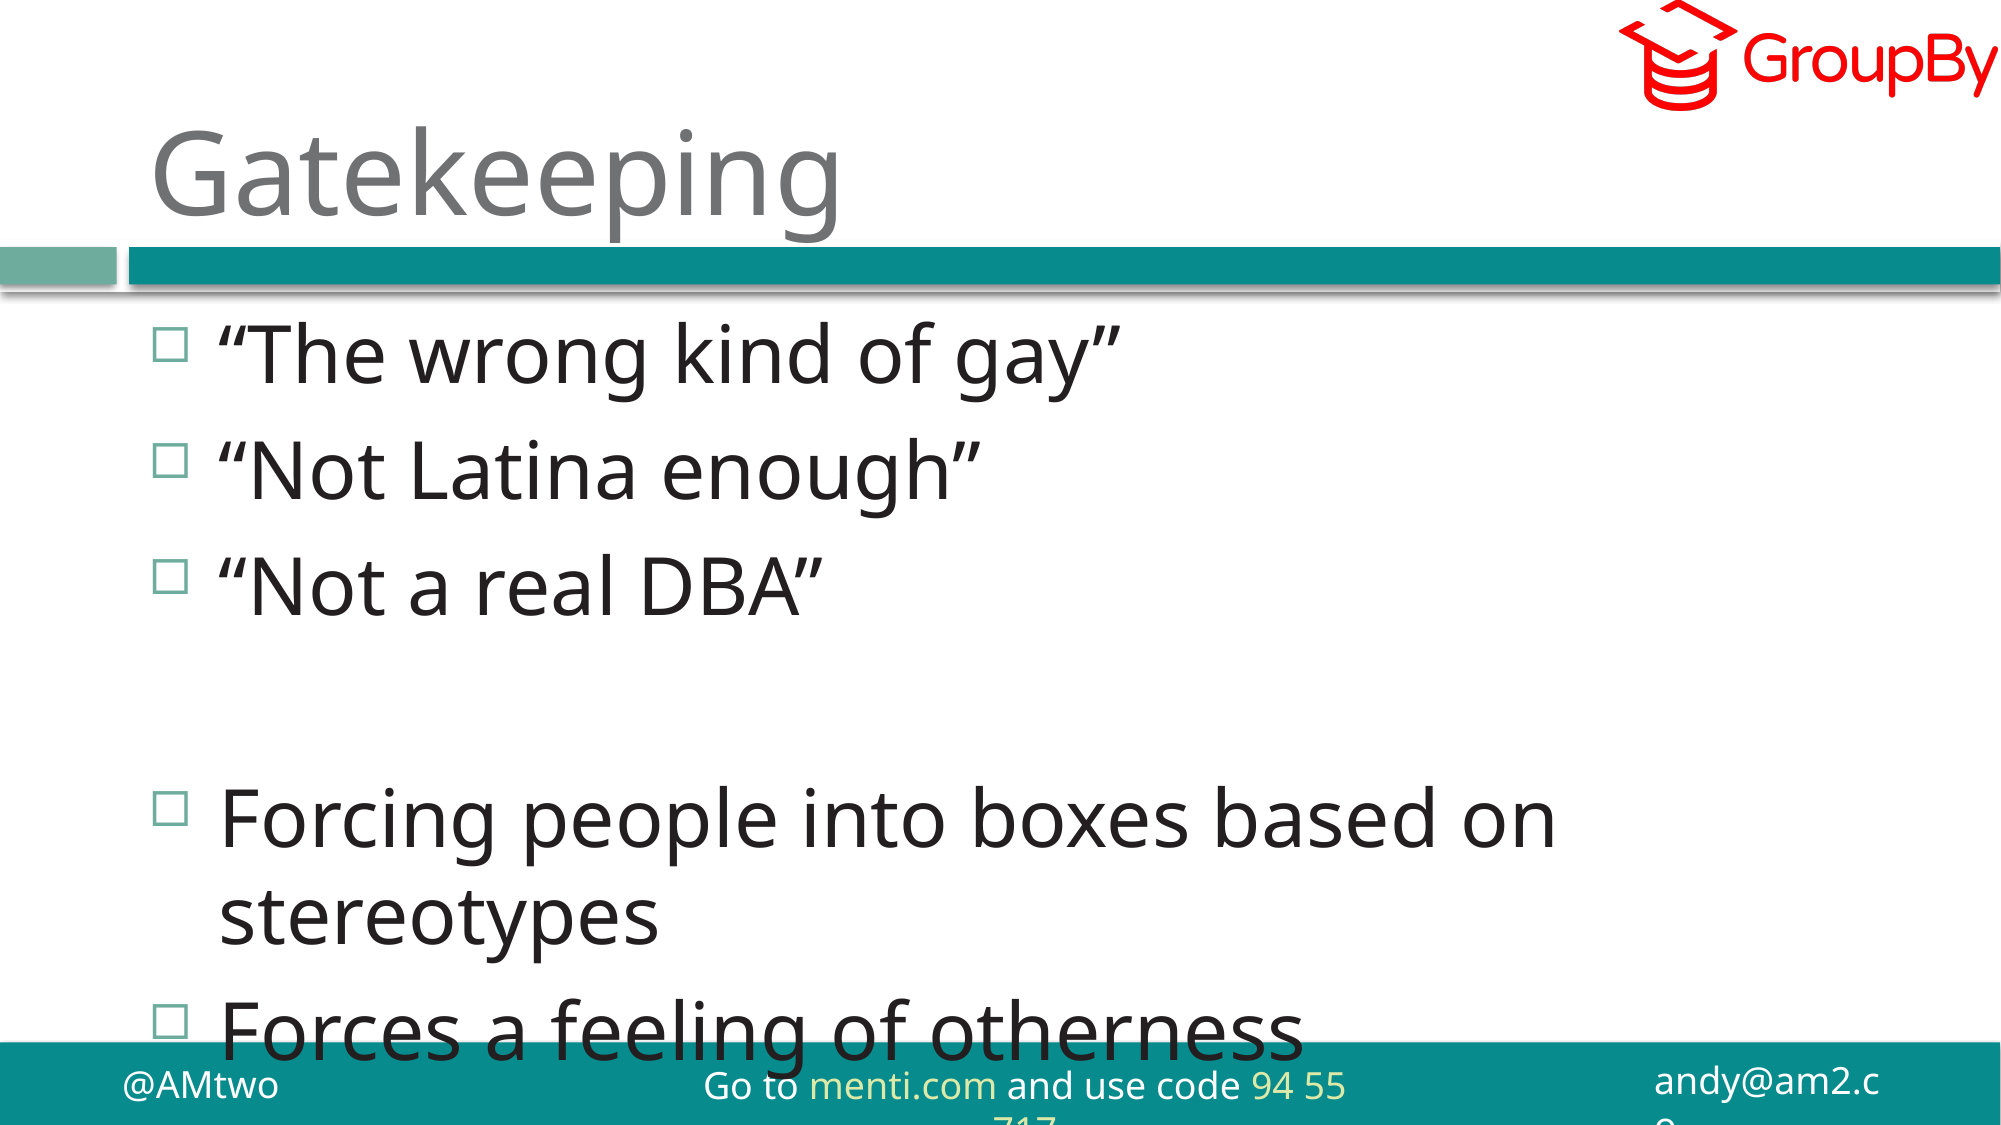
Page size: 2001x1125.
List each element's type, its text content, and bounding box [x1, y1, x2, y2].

list “The wrong kind of gay” “Not Latina enough” “Not a real DBA” Forcing people into boxes based on stereotypes Forces a feeling of otherness [133, 295, 1918, 1028]
title Gatekeeping [133, 25, 1917, 246]
picture [1619, 0, 1998, 111]
